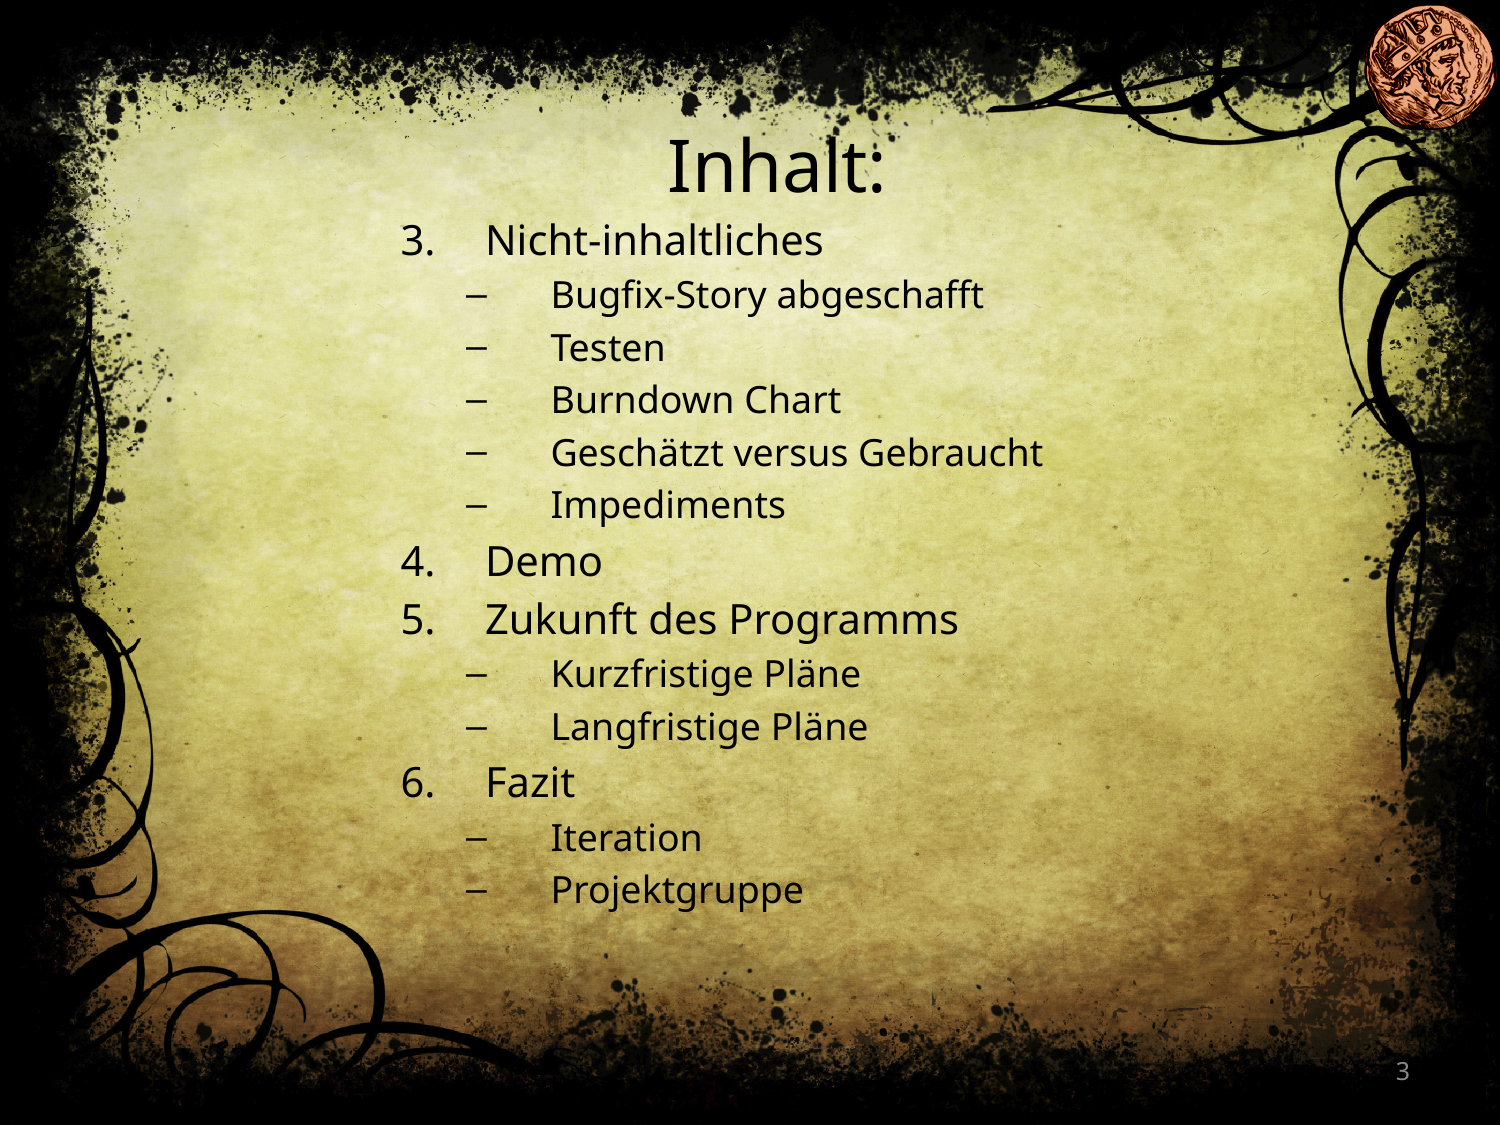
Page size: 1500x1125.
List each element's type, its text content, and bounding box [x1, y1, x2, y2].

title Inhalt: [155, 93, 1400, 233]
list Nicht-inhaltliches Bugfix-Story abgeschafft Testen Burndown Chart Geschätzt versus Gebraucht Impediments Demo Zukunft des Programms Kurzfristige Pläne Langfristige Pläne Fazit Iteration Projektgruppe [385, 205, 1401, 1025]
slide_number 3 [1074, 1042, 1425, 1103]
picture [0, 0, 1500, 1125]
